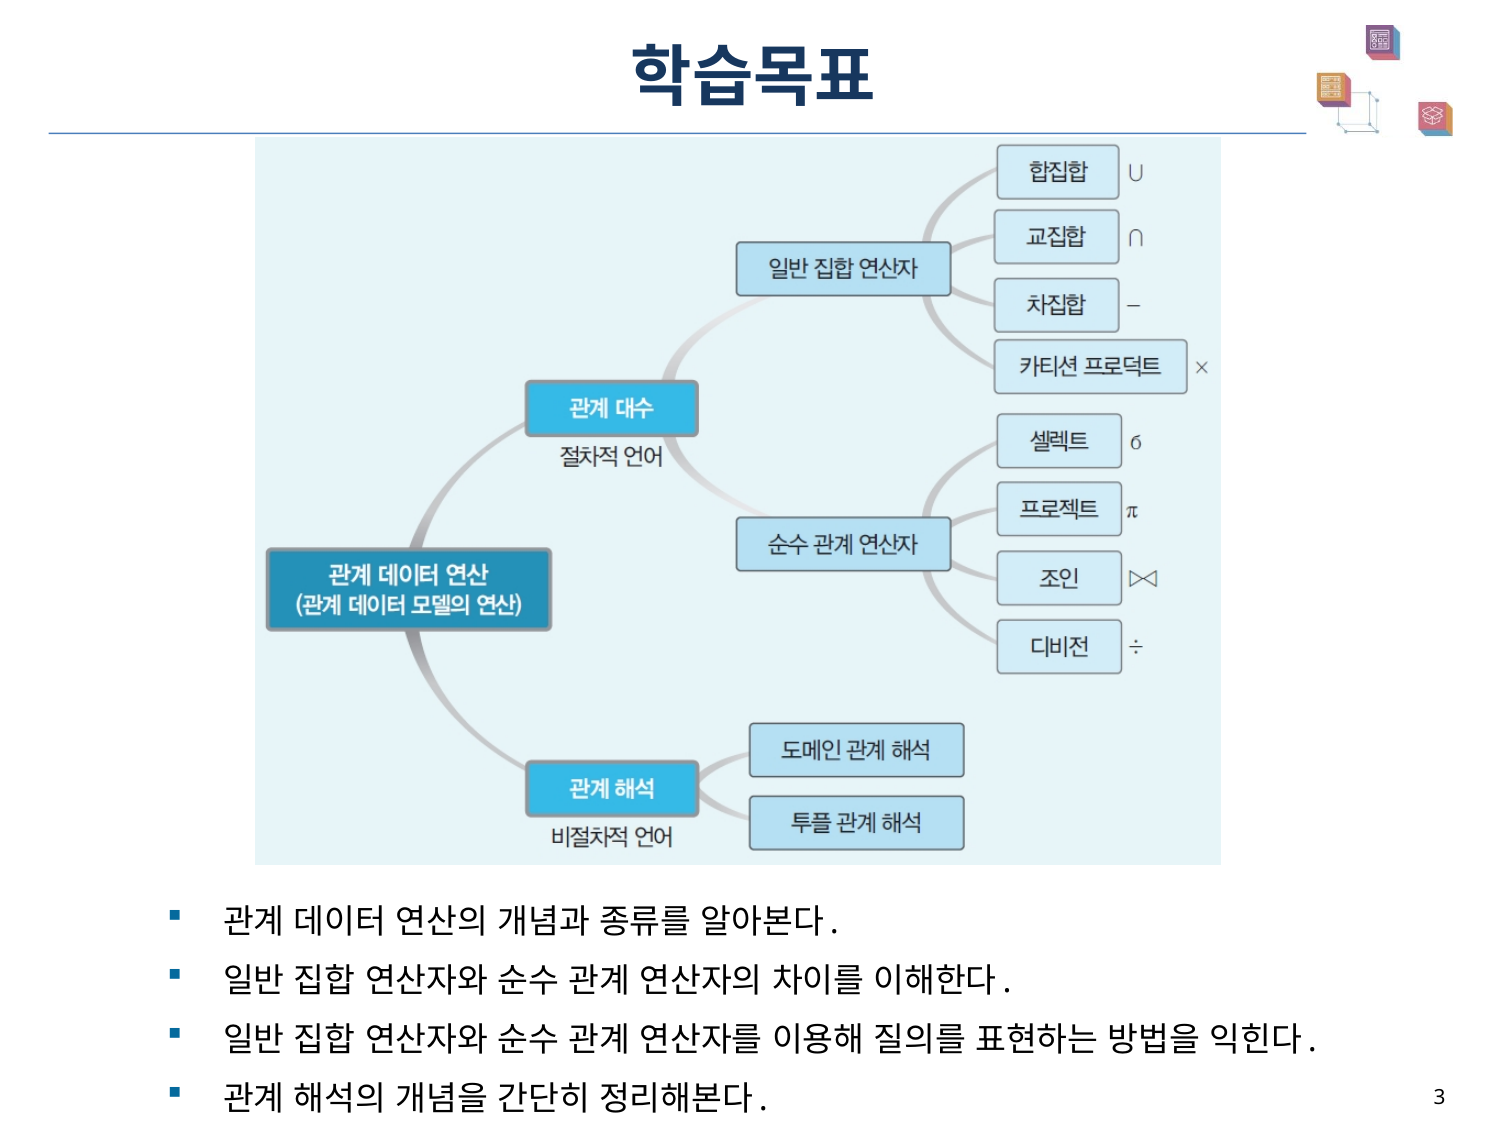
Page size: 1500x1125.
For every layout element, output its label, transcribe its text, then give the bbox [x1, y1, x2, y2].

picture [255, 137, 1221, 866]
title 학습목표 [48, 25, 1459, 123]
list 관계 데이터 연산의 개념과 종류를 알아본다. 일반 집합 연산자와 순수 관계 연산자의 차이를 이해한다. 일반 집합 연산자와 순수 관계 연산자를 이용해 질의를 표현하는 방법을 익힌다. 관계 해석의 개념을 간단히 정리해본다. [152, 879, 1437, 1125]
picture [1316, 123, 1453, 138]
